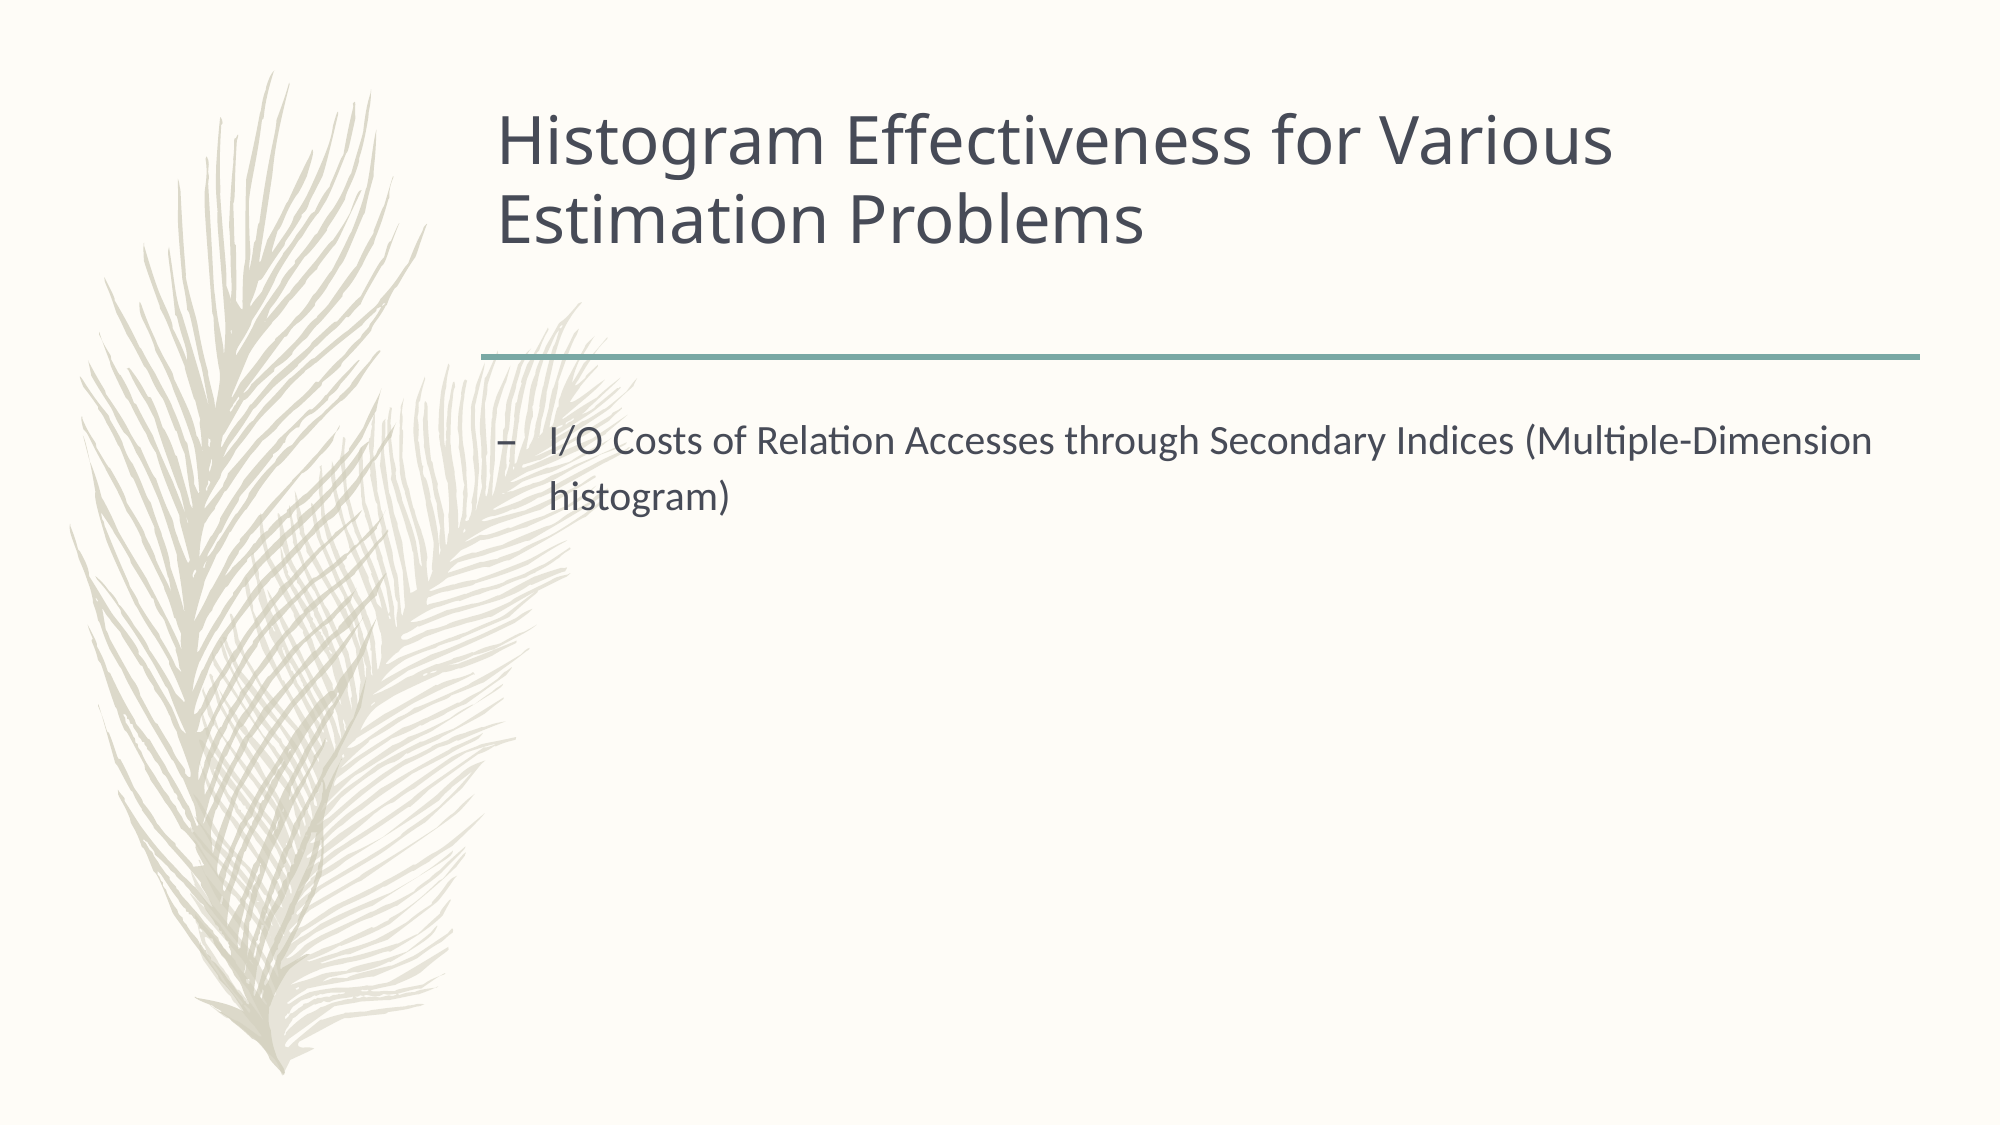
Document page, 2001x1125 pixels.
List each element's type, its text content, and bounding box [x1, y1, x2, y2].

list I/O Costs of Relation Accesses through Secondary Indices (Multiple-Dimension histogram) [481, 399, 1920, 999]
title Histogram Effectiveness for Various Estimation Problems [481, 93, 1920, 350]
